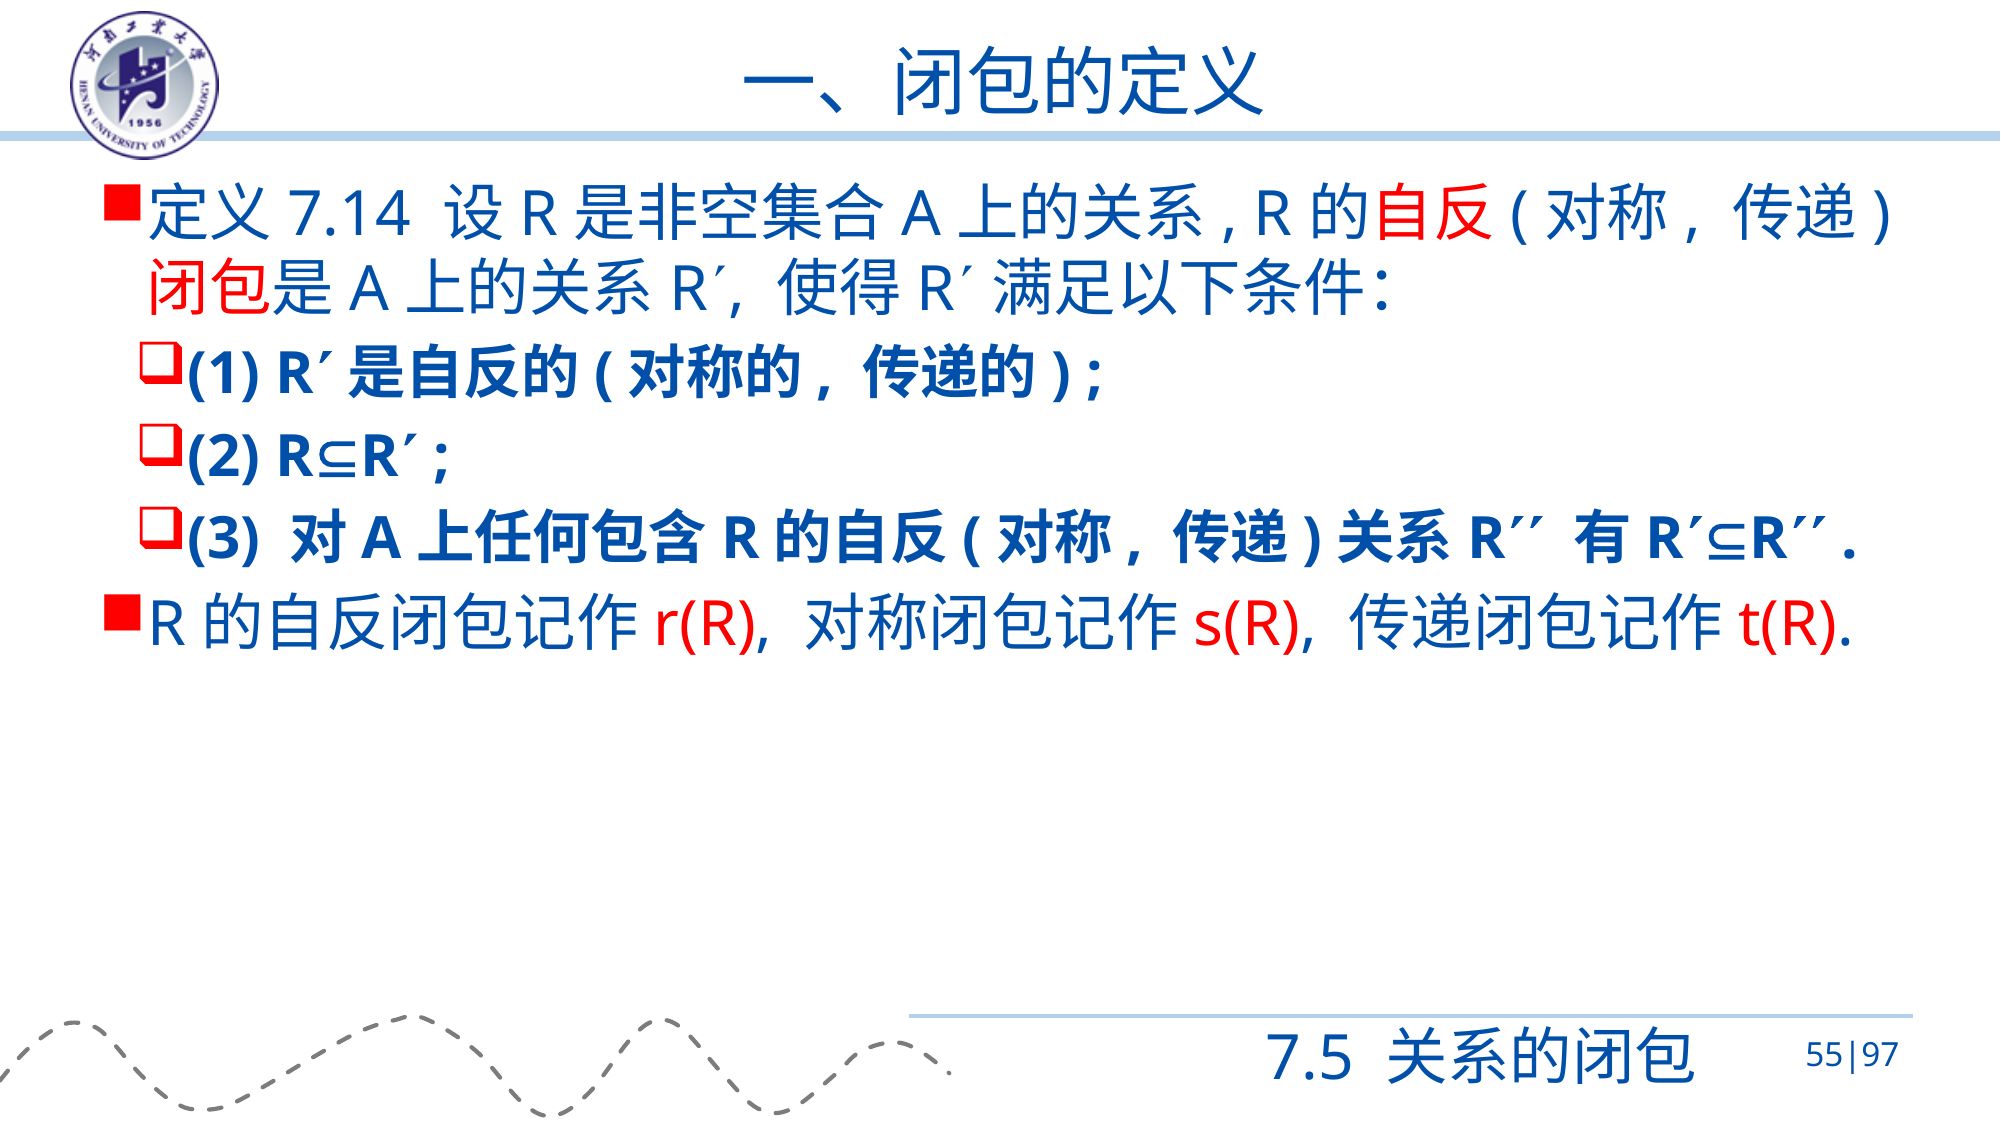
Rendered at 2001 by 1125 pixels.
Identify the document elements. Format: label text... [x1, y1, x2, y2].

picture [70, 11, 219, 160]
list 7.5 关系的闭包 [948, 1009, 1713, 1101]
slide_number 55|97 [1756, 1025, 1915, 1086]
list 定义7.14 设R是非空集合A上的关系, R的自反(对称, 传递)闭包是A上的关系R, 使得R满足以下条件： (1) R是自反的(对称的, 传递的) ; (2) RR ; (3) 对A上任何包含R的自反(对称, 传递)关系R 有RR . R的自反闭包记作r(R), 对称闭包记作s(R), 传递闭包记作t(R). [84, 165, 1916, 671]
title 一、闭包的定义 [236, 36, 1772, 134]
